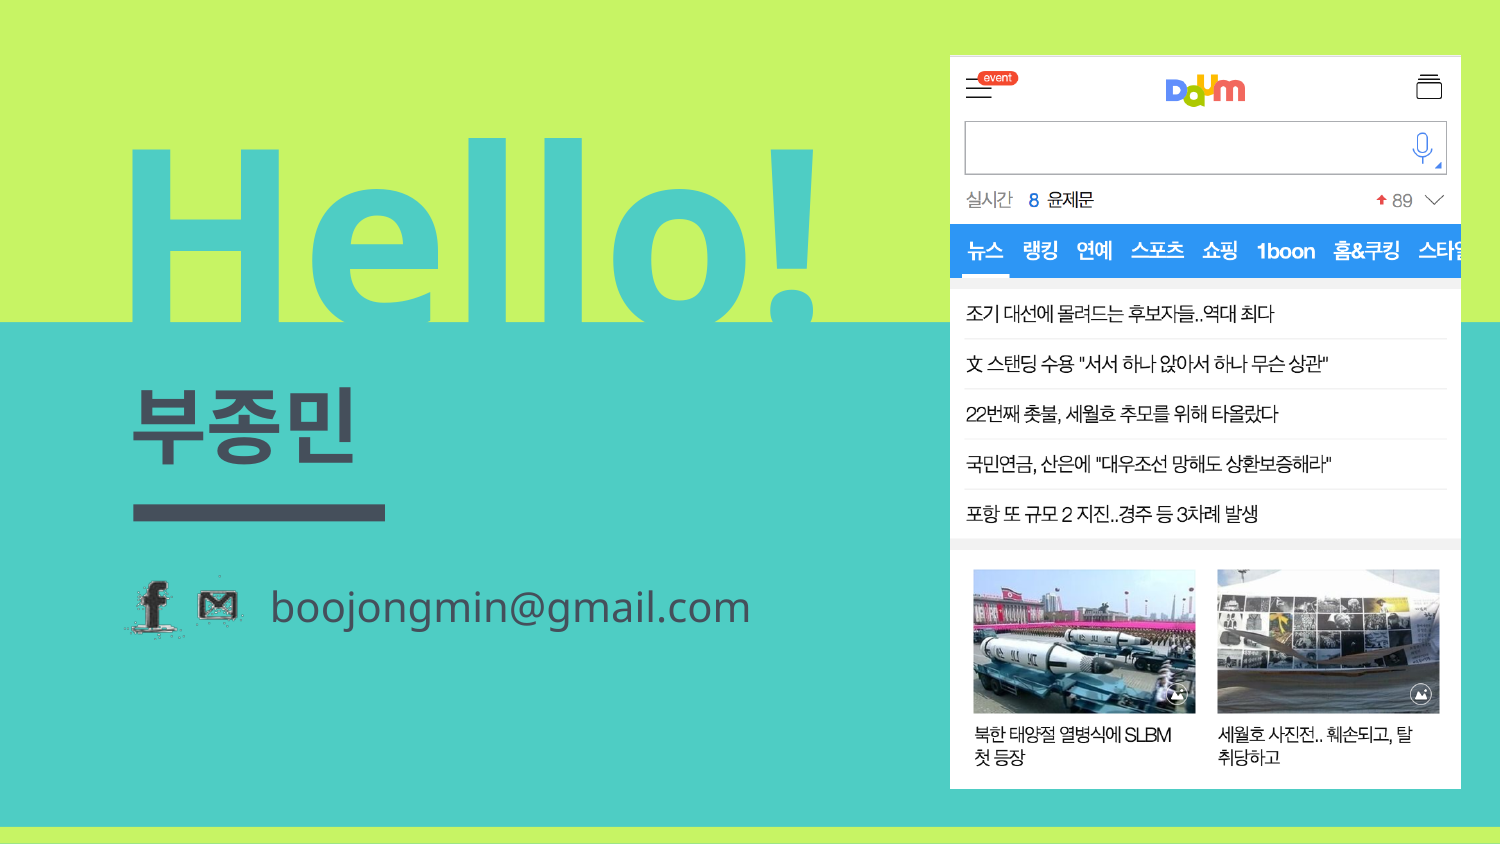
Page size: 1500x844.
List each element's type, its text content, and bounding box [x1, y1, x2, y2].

picture [949, 55, 1462, 789]
text_box [133, 504, 385, 522]
picture [118, 574, 255, 640]
title Hello! [95, 203, 920, 394]
subtitle 부종민 [115, 358, 940, 462]
text_box [0, 0, 1500, 323]
list boojongmin@gmail.com [115, 565, 1209, 799]
